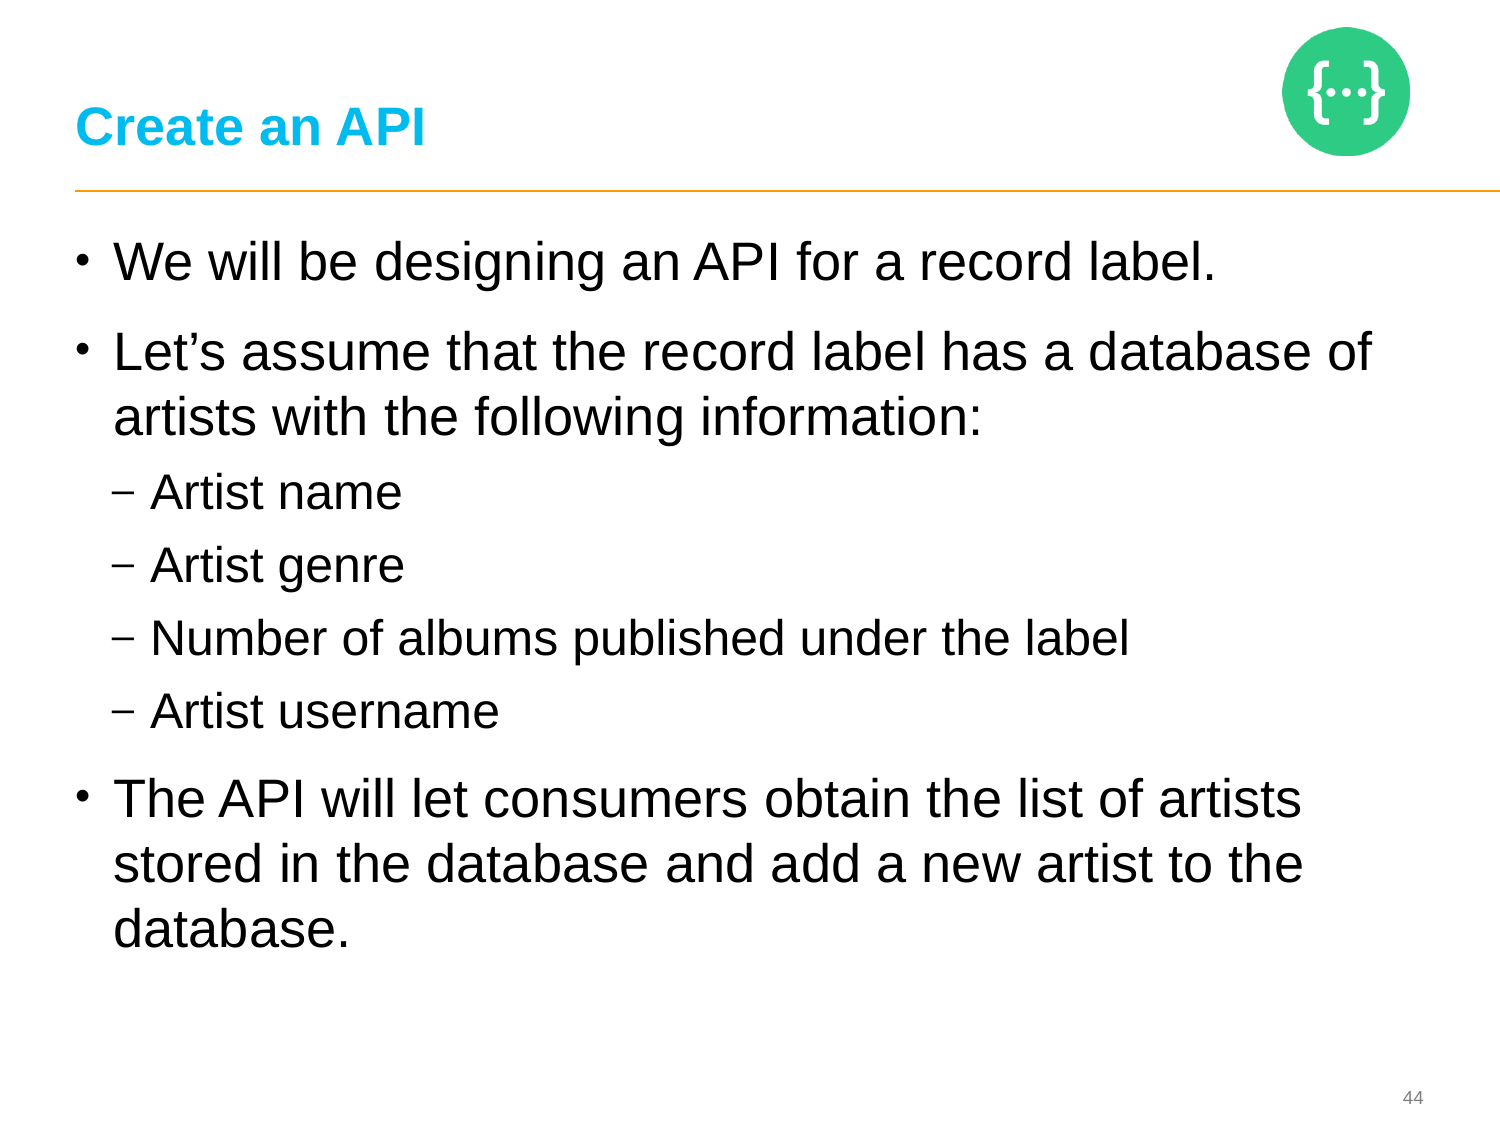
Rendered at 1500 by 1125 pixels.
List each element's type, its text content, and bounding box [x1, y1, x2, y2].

list We will be designing an API for a record label. Let’s assume that the record label has a database of artists with the following information: Artist name Artist genre Number of albums published under the label Artist username The API will let consumers obtain the list of artists stored in the database and add a new artist to the database. [75, 226, 1425, 1018]
title Create an API [75, 27, 1422, 157]
